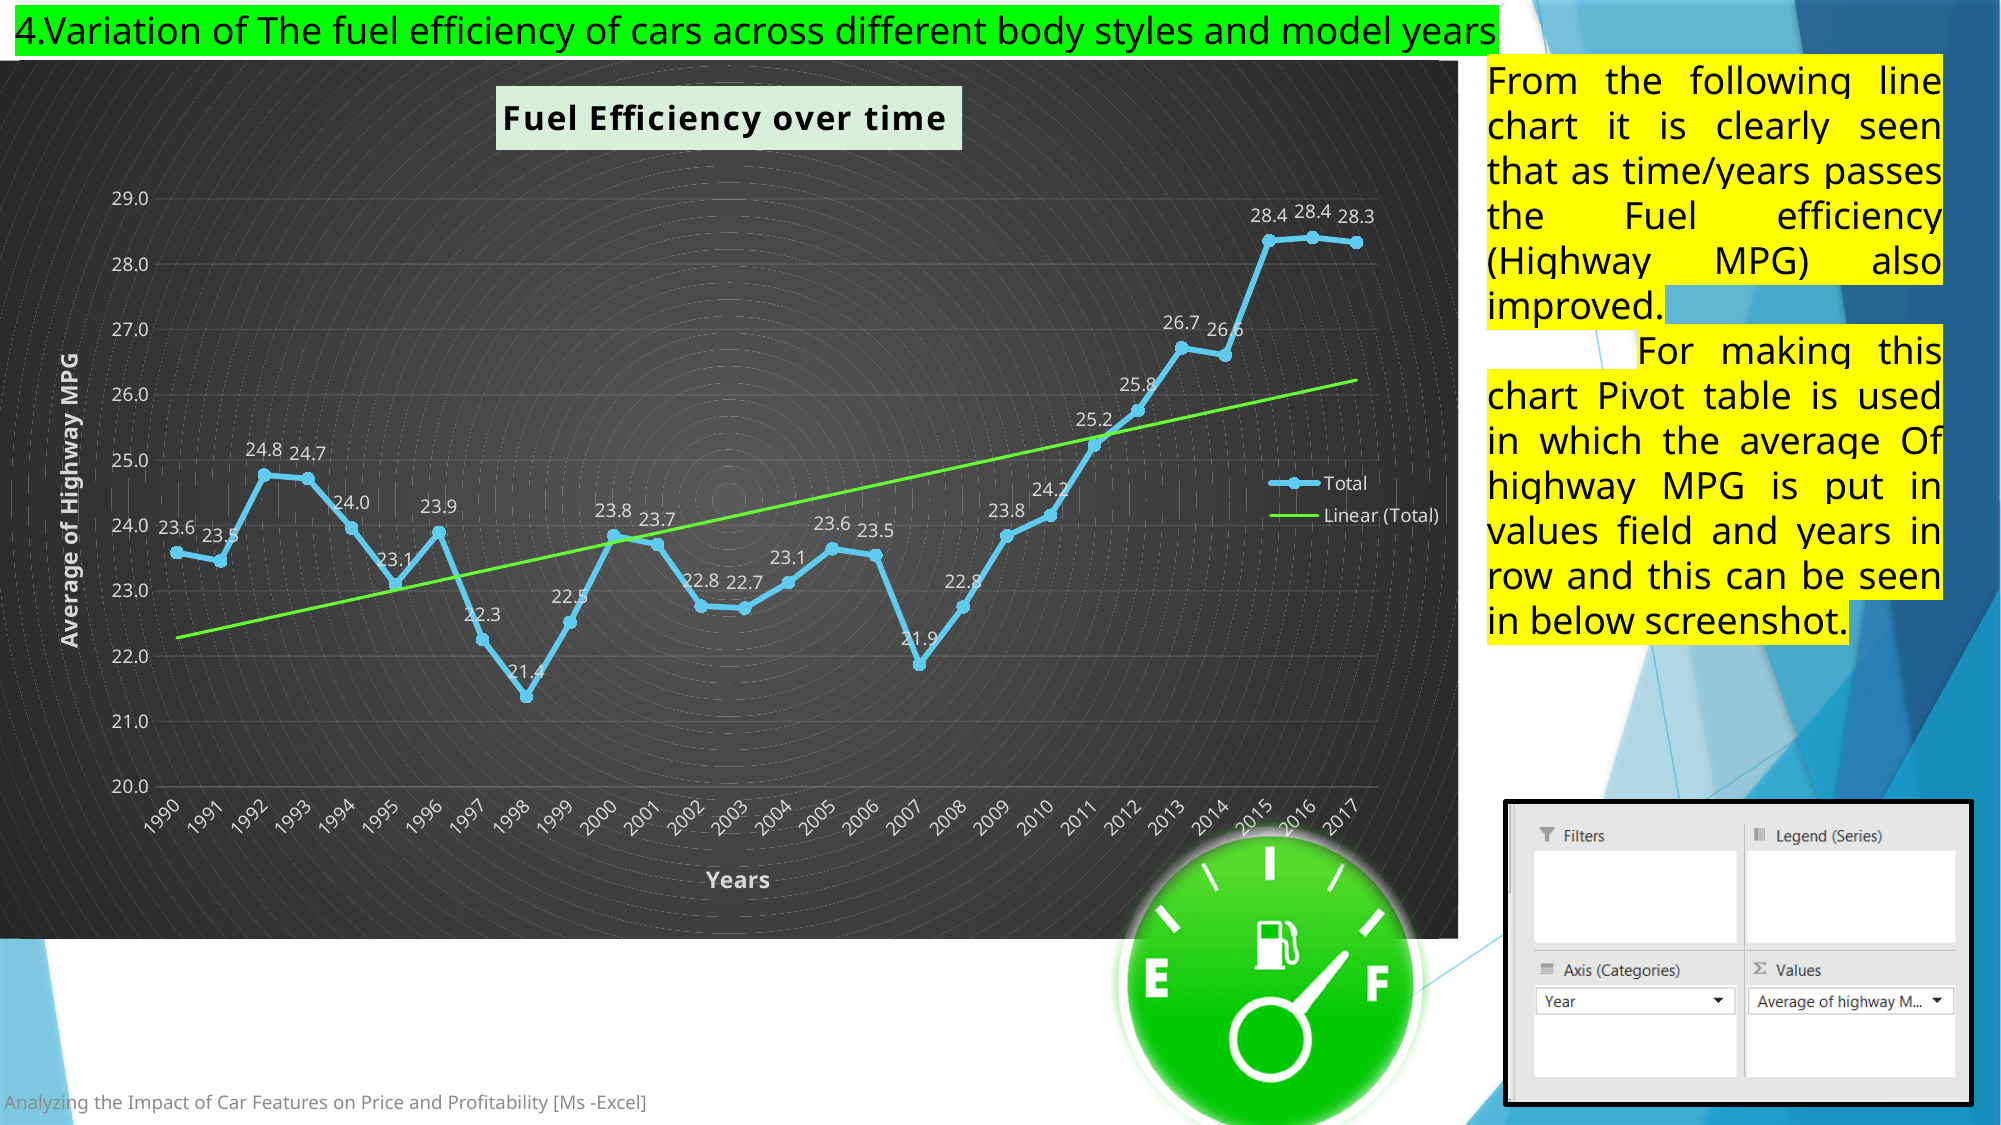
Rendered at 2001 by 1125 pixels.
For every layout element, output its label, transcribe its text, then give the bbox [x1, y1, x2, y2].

picture [1507, 803, 1970, 1103]
text_box From the following line chart it is clearly seen that as time/years passes the Fuel efficiency (Highway MPG) also improved. For making this chart Pivot table is used in which the average Of highway MPG is put in values field and years in row and this can be seen in below screenshot. [1472, 49, 1958, 740]
chart [0, 60, 1459, 940]
picture [1102, 809, 1439, 1125]
text_box 4.Variation of The fuel efficiency of cars across different body styles and model years [0, 0, 1584, 60]
footer Analyzing the Impact of Car Features on Price and Profitability [Ms -Excel] [0, 1072, 1023, 1125]
